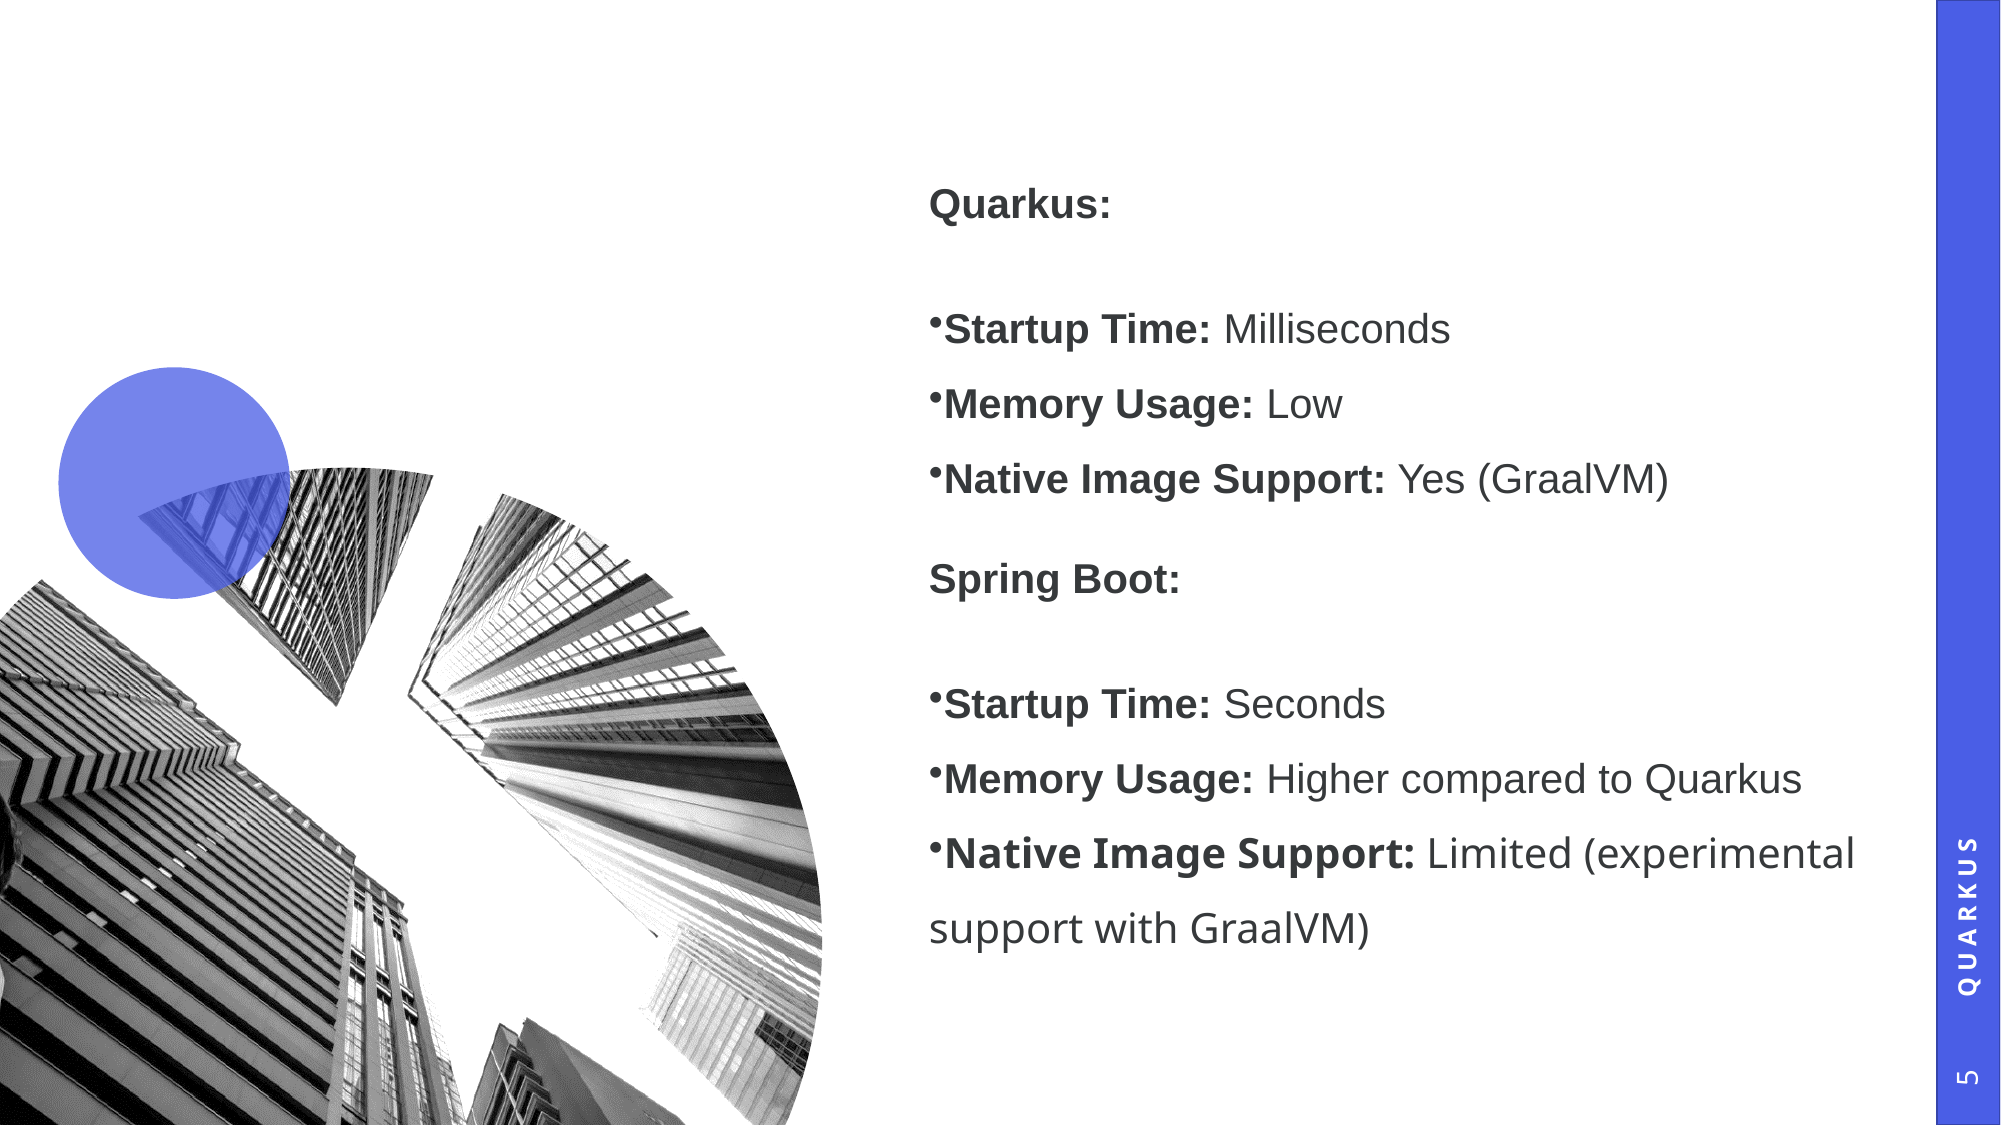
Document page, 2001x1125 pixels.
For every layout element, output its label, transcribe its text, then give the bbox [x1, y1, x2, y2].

picture [0, 467, 823, 1125]
footer QUARKUS [1937, 0, 2000, 1032]
list Quarkus: Startup Time: Milliseconds Memory Usage: Low Native Image Support: Yes (GraalVM) Spring Boot: Startup Time: Seconds Memory Usage: Higher compared to Quarkus Native Image Support: Limited (experimental support with GraalVM) [914, 169, 1918, 960]
slide_number 5 [1937, 1032, 2000, 1125]
